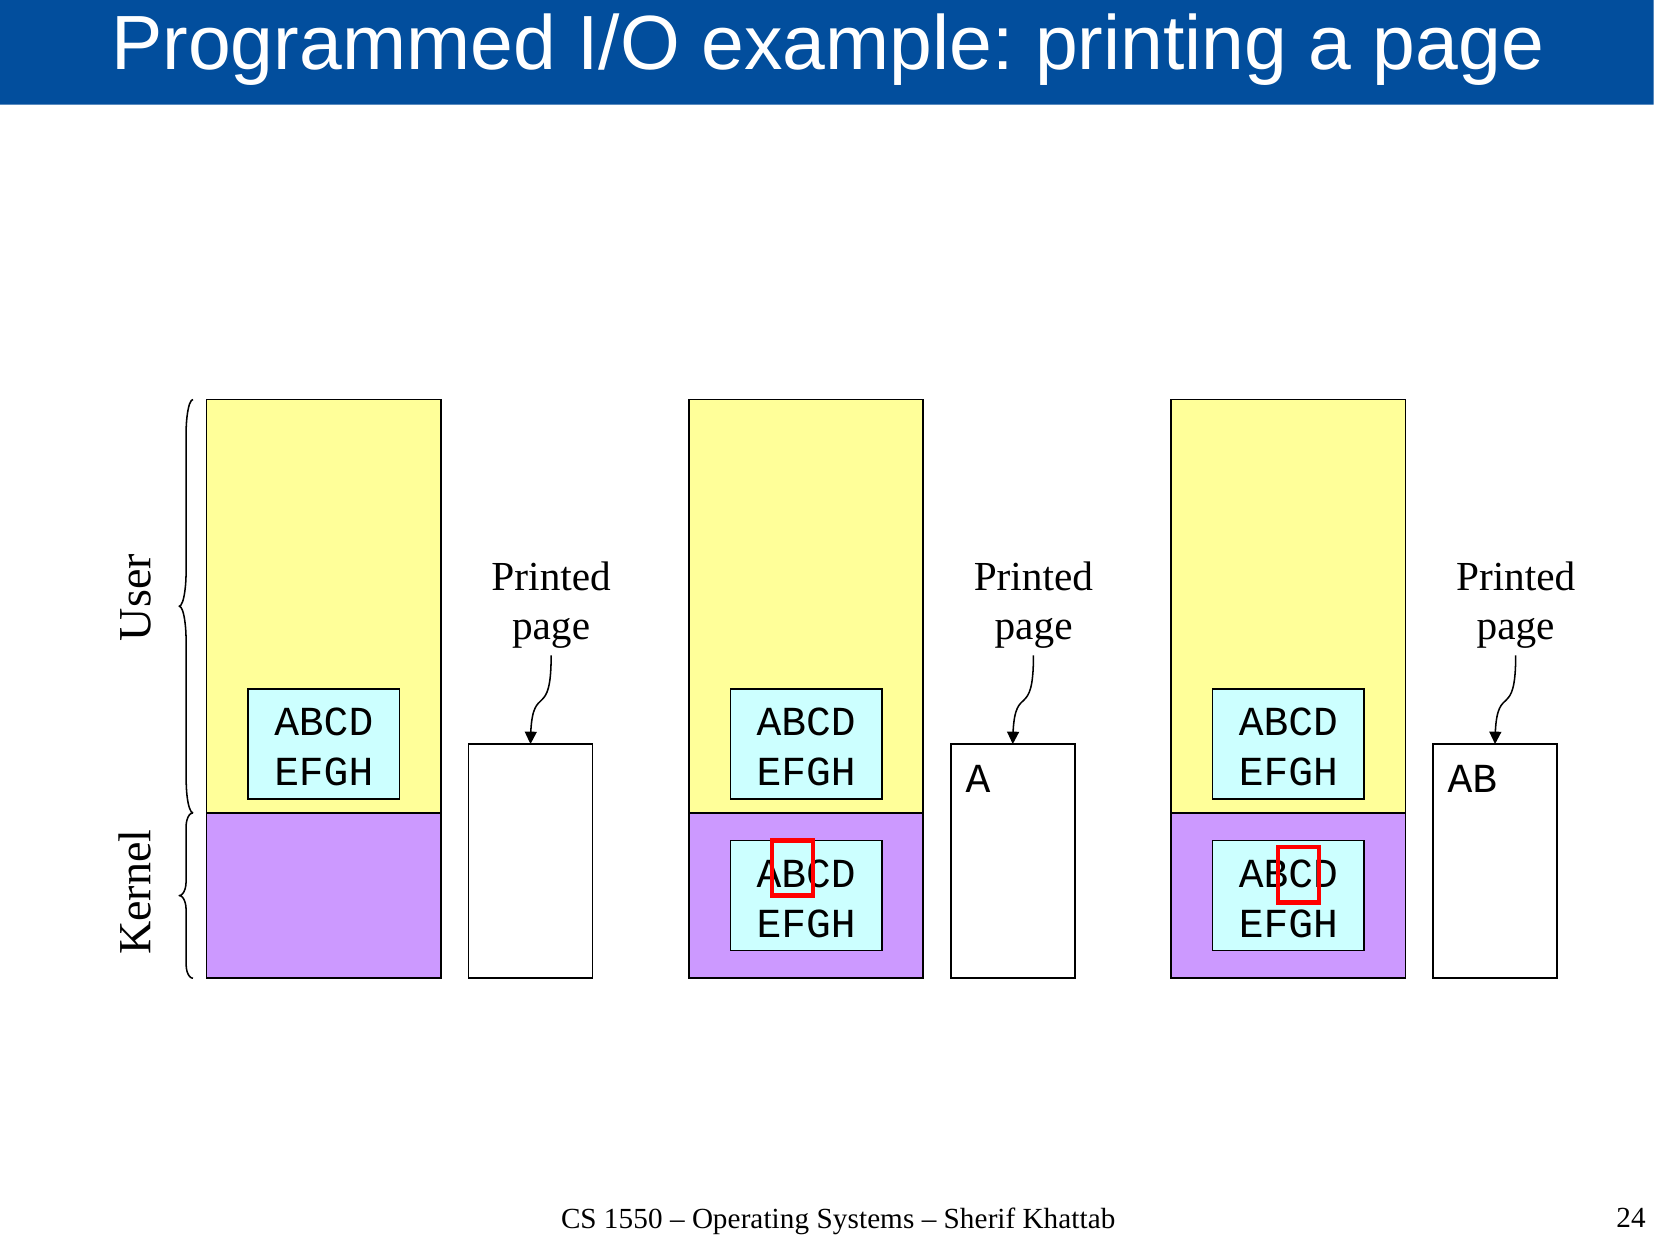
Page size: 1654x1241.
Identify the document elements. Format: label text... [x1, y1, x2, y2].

text_box Kernel [97, 814, 167, 970]
text_box [1277, 847, 1319, 903]
text_box User [97, 539, 167, 656]
text_box [688, 399, 924, 812]
footer CS 1550 – Operating Systems – Sherif Khattab [460, 1201, 1217, 1241]
text_box [771, 840, 813, 896]
slide_number 24 [1265, 1200, 1647, 1241]
text_box [179, 812, 193, 979]
text_box [179, 399, 193, 813]
title Programmed I/O example: printing a page [0, 0, 1654, 105]
text_box [206, 399, 441, 812]
text_box ABCD EFGH [248, 688, 400, 800]
text_box [1171, 399, 1406, 812]
text_box ABCD EFGH [730, 840, 882, 951]
text_box Printed page [958, 541, 1109, 656]
text_box A [950, 743, 1075, 979]
text_box [1171, 812, 1406, 979]
text_box Printed page [1441, 541, 1591, 656]
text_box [1461, 689, 1550, 711]
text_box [979, 689, 1068, 711]
text_box [688, 812, 924, 979]
text_box ABCD EFGH [730, 688, 882, 800]
text_box [468, 743, 593, 979]
text_box Printed page [476, 541, 626, 656]
text_box ABCD EFGH [1212, 688, 1365, 800]
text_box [496, 689, 585, 711]
text_box ABCD EFGH [1212, 840, 1365, 951]
text_box [206, 812, 441, 979]
text_box AB [1433, 743, 1557, 979]
